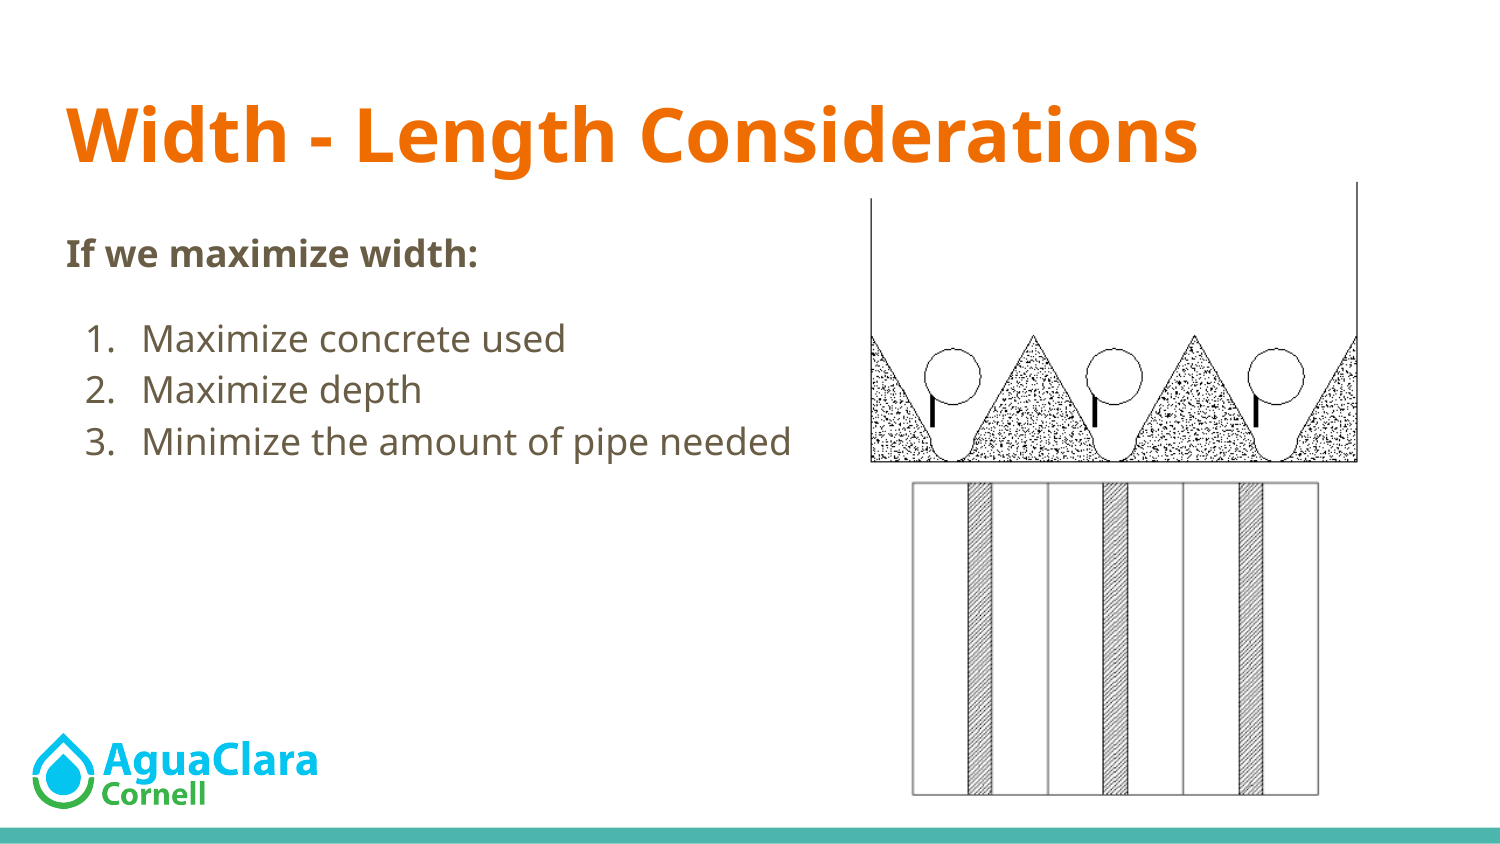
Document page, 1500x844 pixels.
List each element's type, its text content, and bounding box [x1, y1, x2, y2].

picture [852, 174, 1375, 819]
list If we maximize width: Maximize concrete used Maximize depth Minimize the amount of pipe needed [51, 207, 881, 750]
title Width - Length Considerations [51, 72, 1449, 189]
picture [19, 724, 327, 823]
